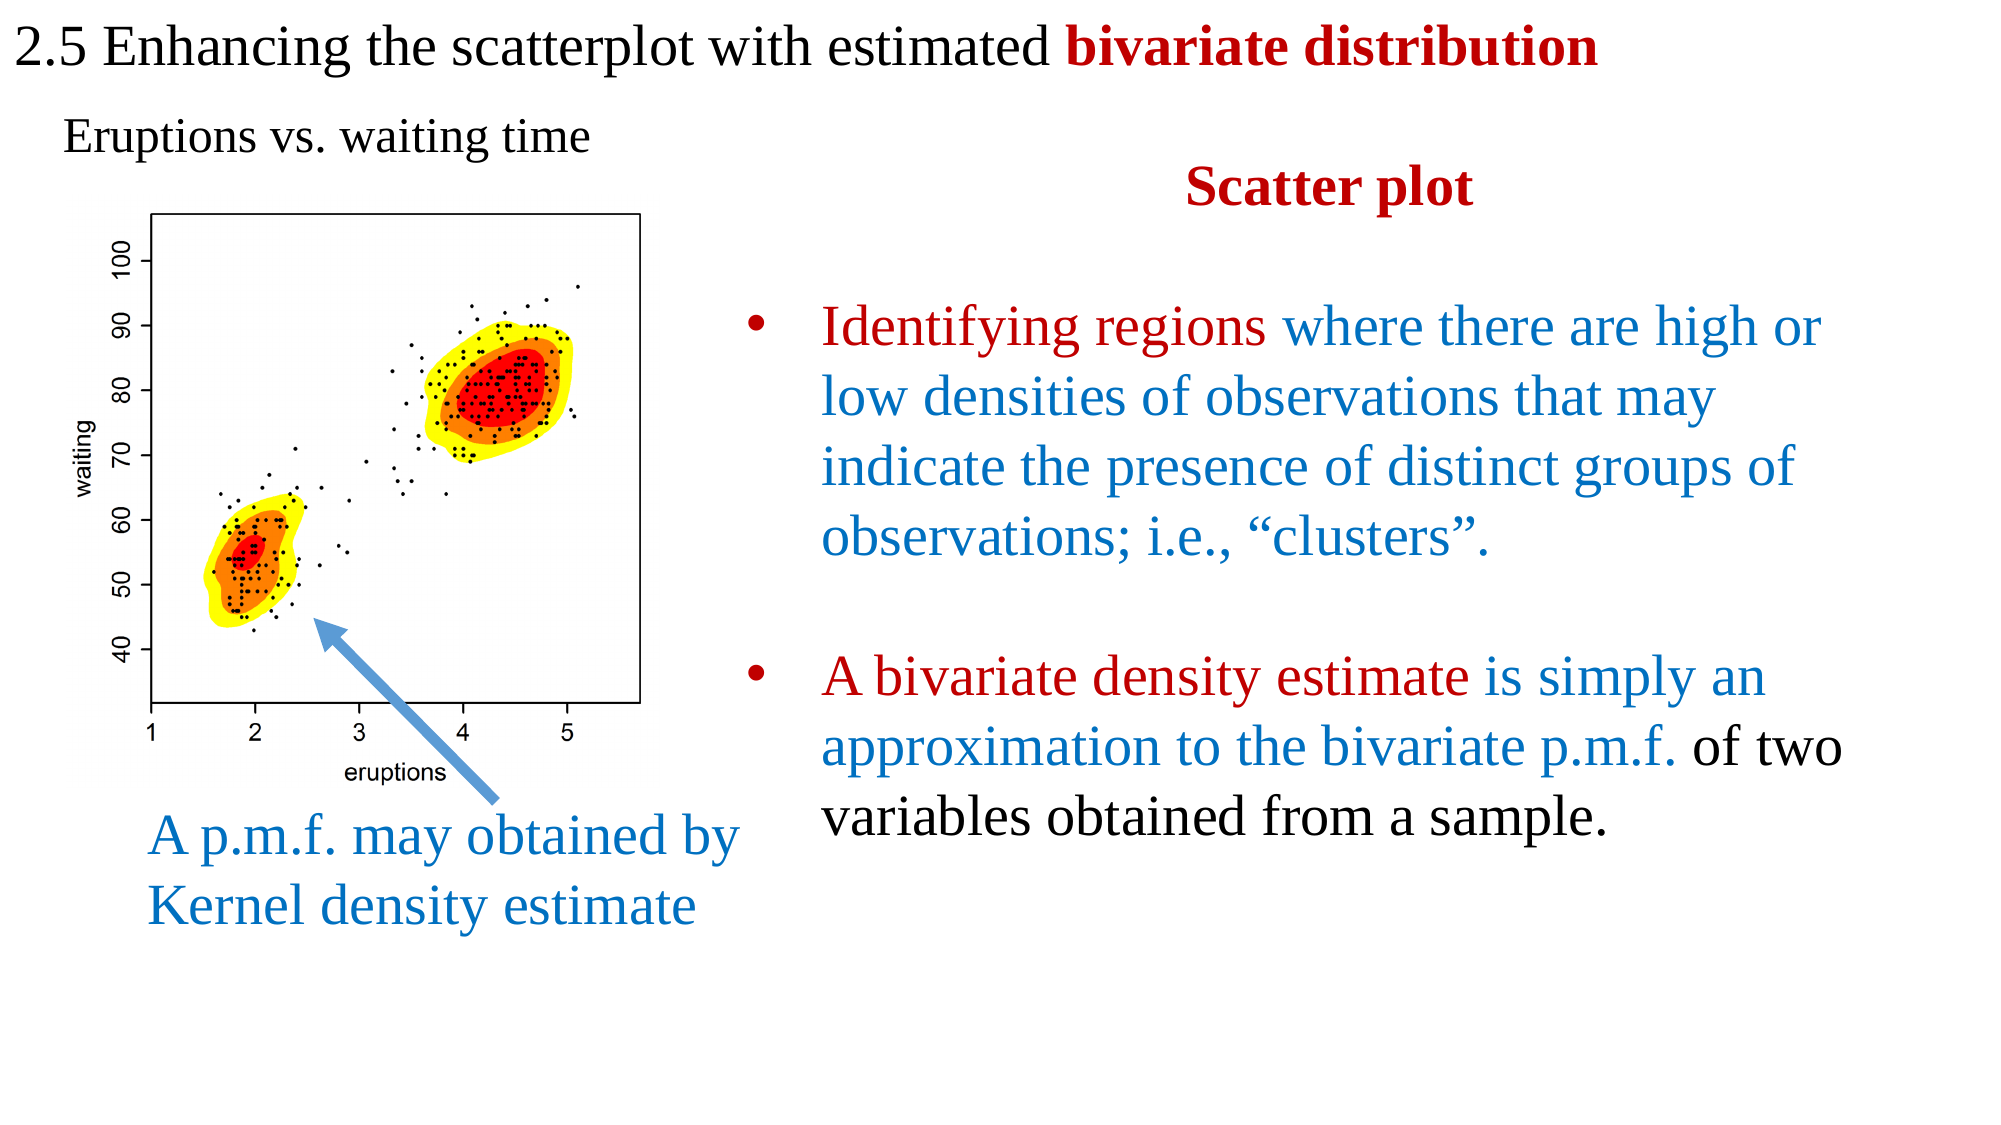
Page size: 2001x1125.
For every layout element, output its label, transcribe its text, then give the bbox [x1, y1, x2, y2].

picture [66, 194, 660, 788]
text_box A p.m.f. may obtained by Kernel density estimate [132, 789, 757, 1014]
text_box Eruptions vs. waiting time [35, 155, 620, 170]
text_box 2.5 Enhancing the scatterplot with estimated bivariate distribution [0, 0, 2000, 155]
text_box Scatter plot Identifying regions where there are high or low densities of observations that may indicate the presence of distinct groups of observations; i.e., “clusters”. A bivariate density estimate is simply an approximation to the bivariate p.m.f. of two variables obtained from a sample. [731, 139, 1928, 1065]
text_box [313, 617, 496, 802]
